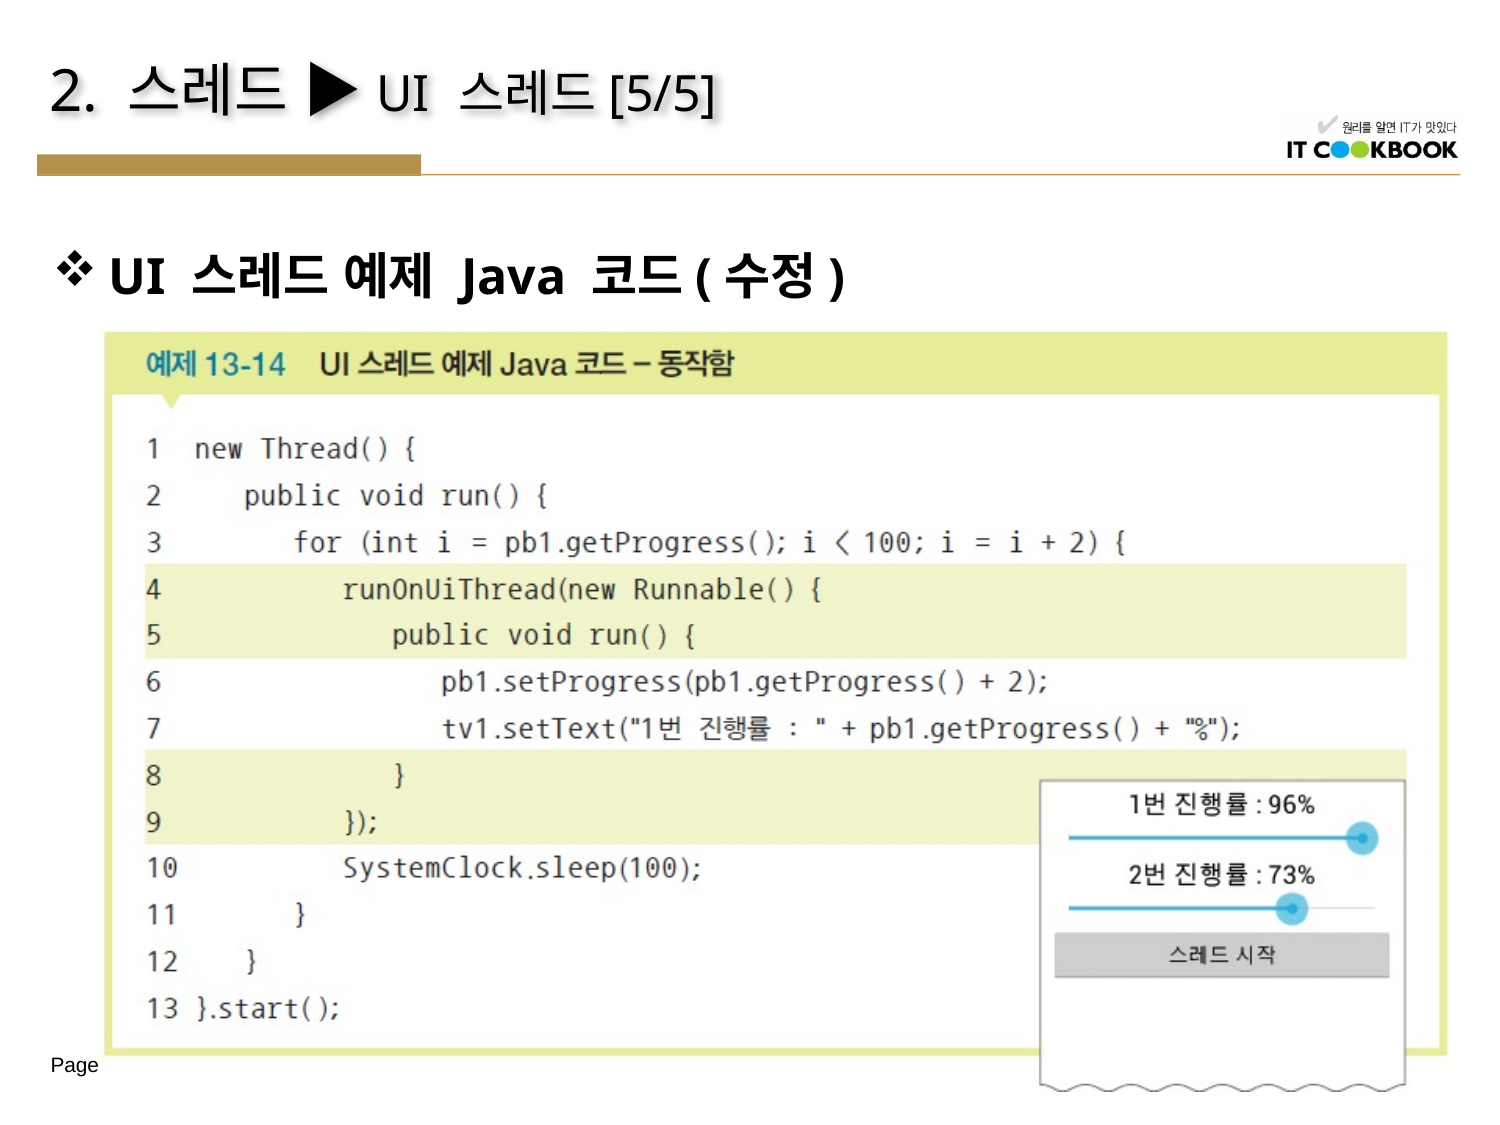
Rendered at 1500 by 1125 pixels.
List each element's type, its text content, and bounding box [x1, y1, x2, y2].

title 2. 스레드 ▶UI 스레드[5/5] [48, 53, 1500, 161]
picture [100, 329, 1450, 1093]
list UI 스레드 예제 Java 코드(수정) [8, 243, 1480, 1031]
